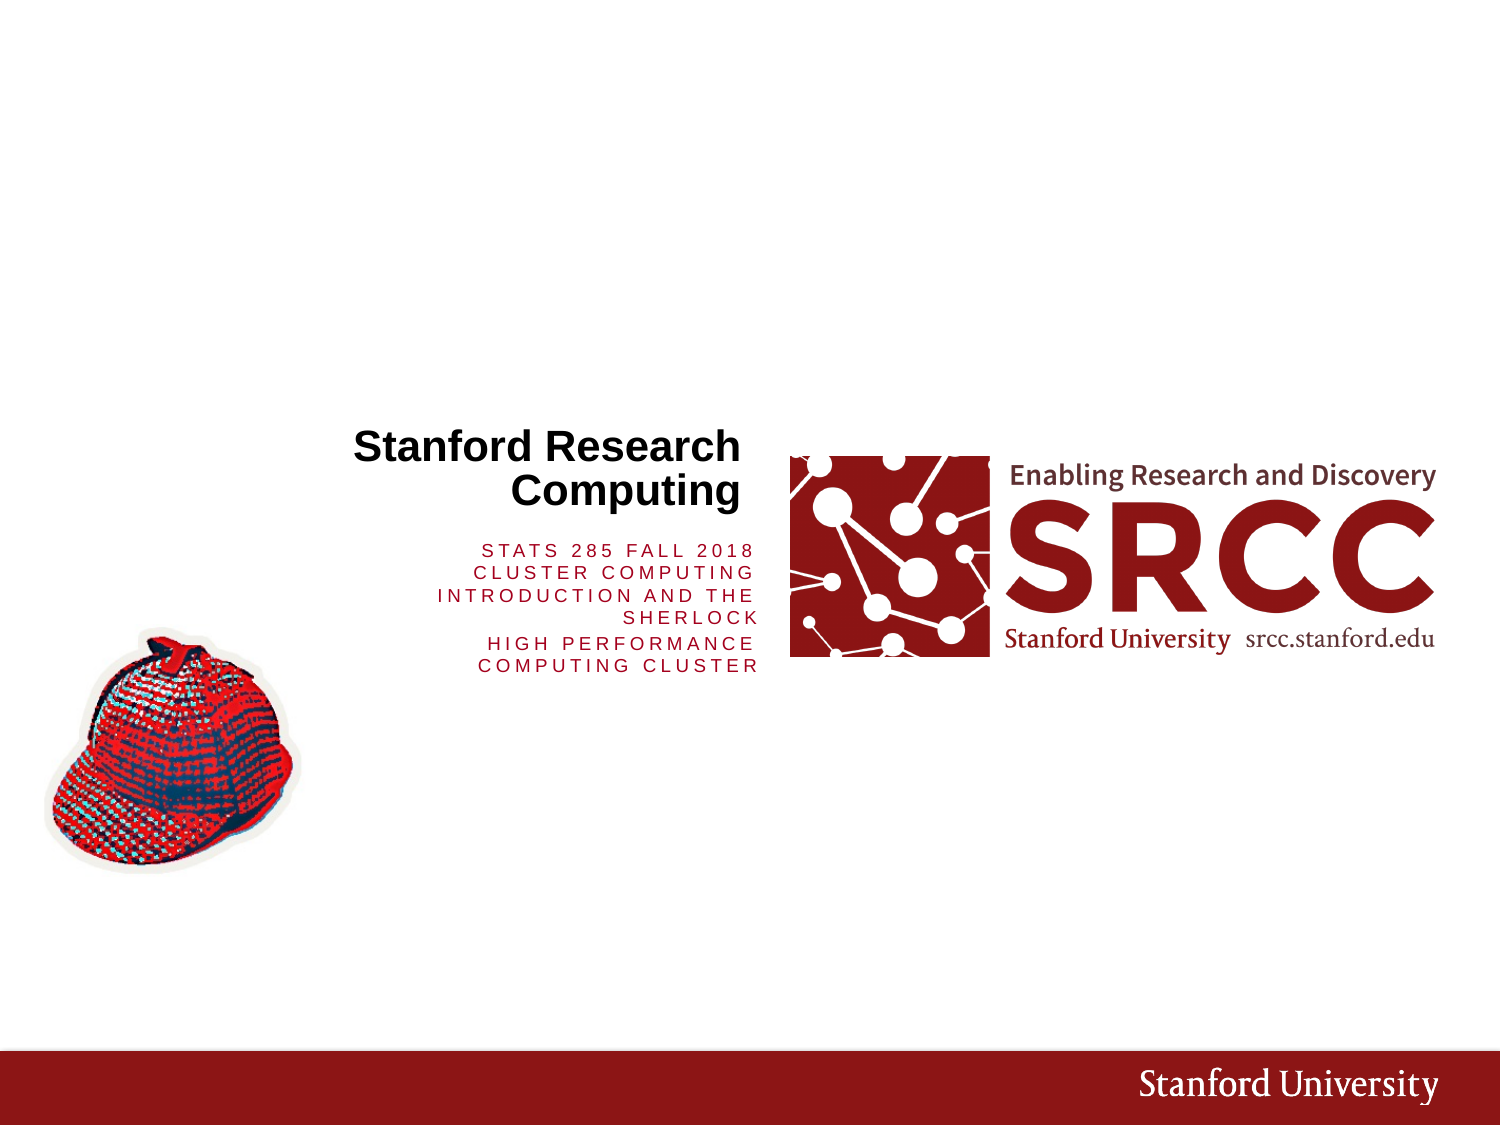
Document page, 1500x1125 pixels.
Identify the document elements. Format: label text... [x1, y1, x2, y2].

picture [18, 624, 334, 877]
title Stanford Research Computing [308, 370, 757, 523]
list Stats 285 Fall 2018 Cluster computing Introduction and the Sherlock High Performance Computing Cluster [393, 531, 757, 685]
picture [790, 456, 1436, 657]
